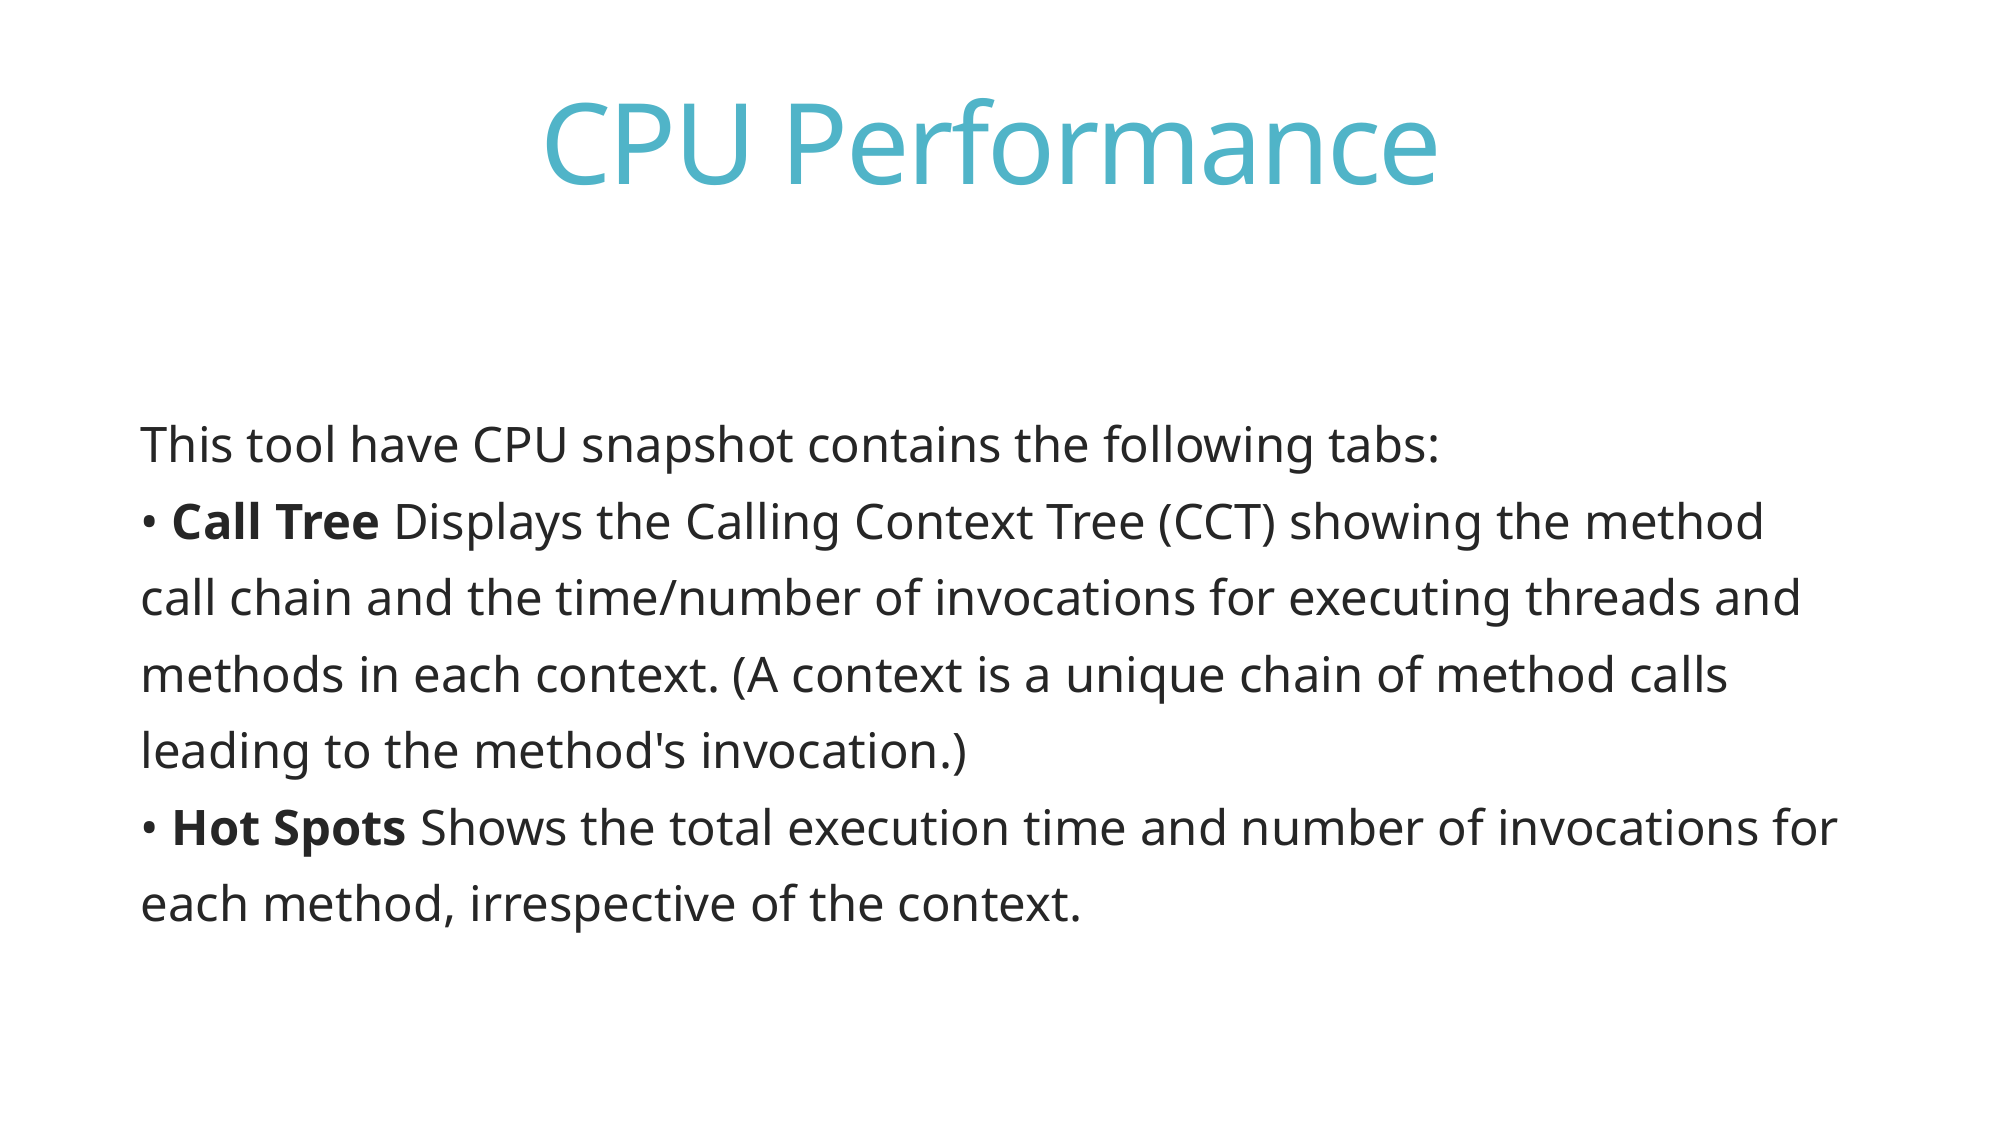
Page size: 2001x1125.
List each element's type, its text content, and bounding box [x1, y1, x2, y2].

list This tool have CPU snapshot contains the following tabs: • Call Tree Displays the Calling Context Tree (CCT) showing the method call chain and the time/number of invocations for executing threads and methods in each context. (A context is a unique chain of method calls leading to the method's invocation.) • Hot Spots Shows the total execution time and number of invocations for each method, irrespective of the context. [111, 329, 1876, 948]
title CPU Performance [107, 81, 1875, 354]
